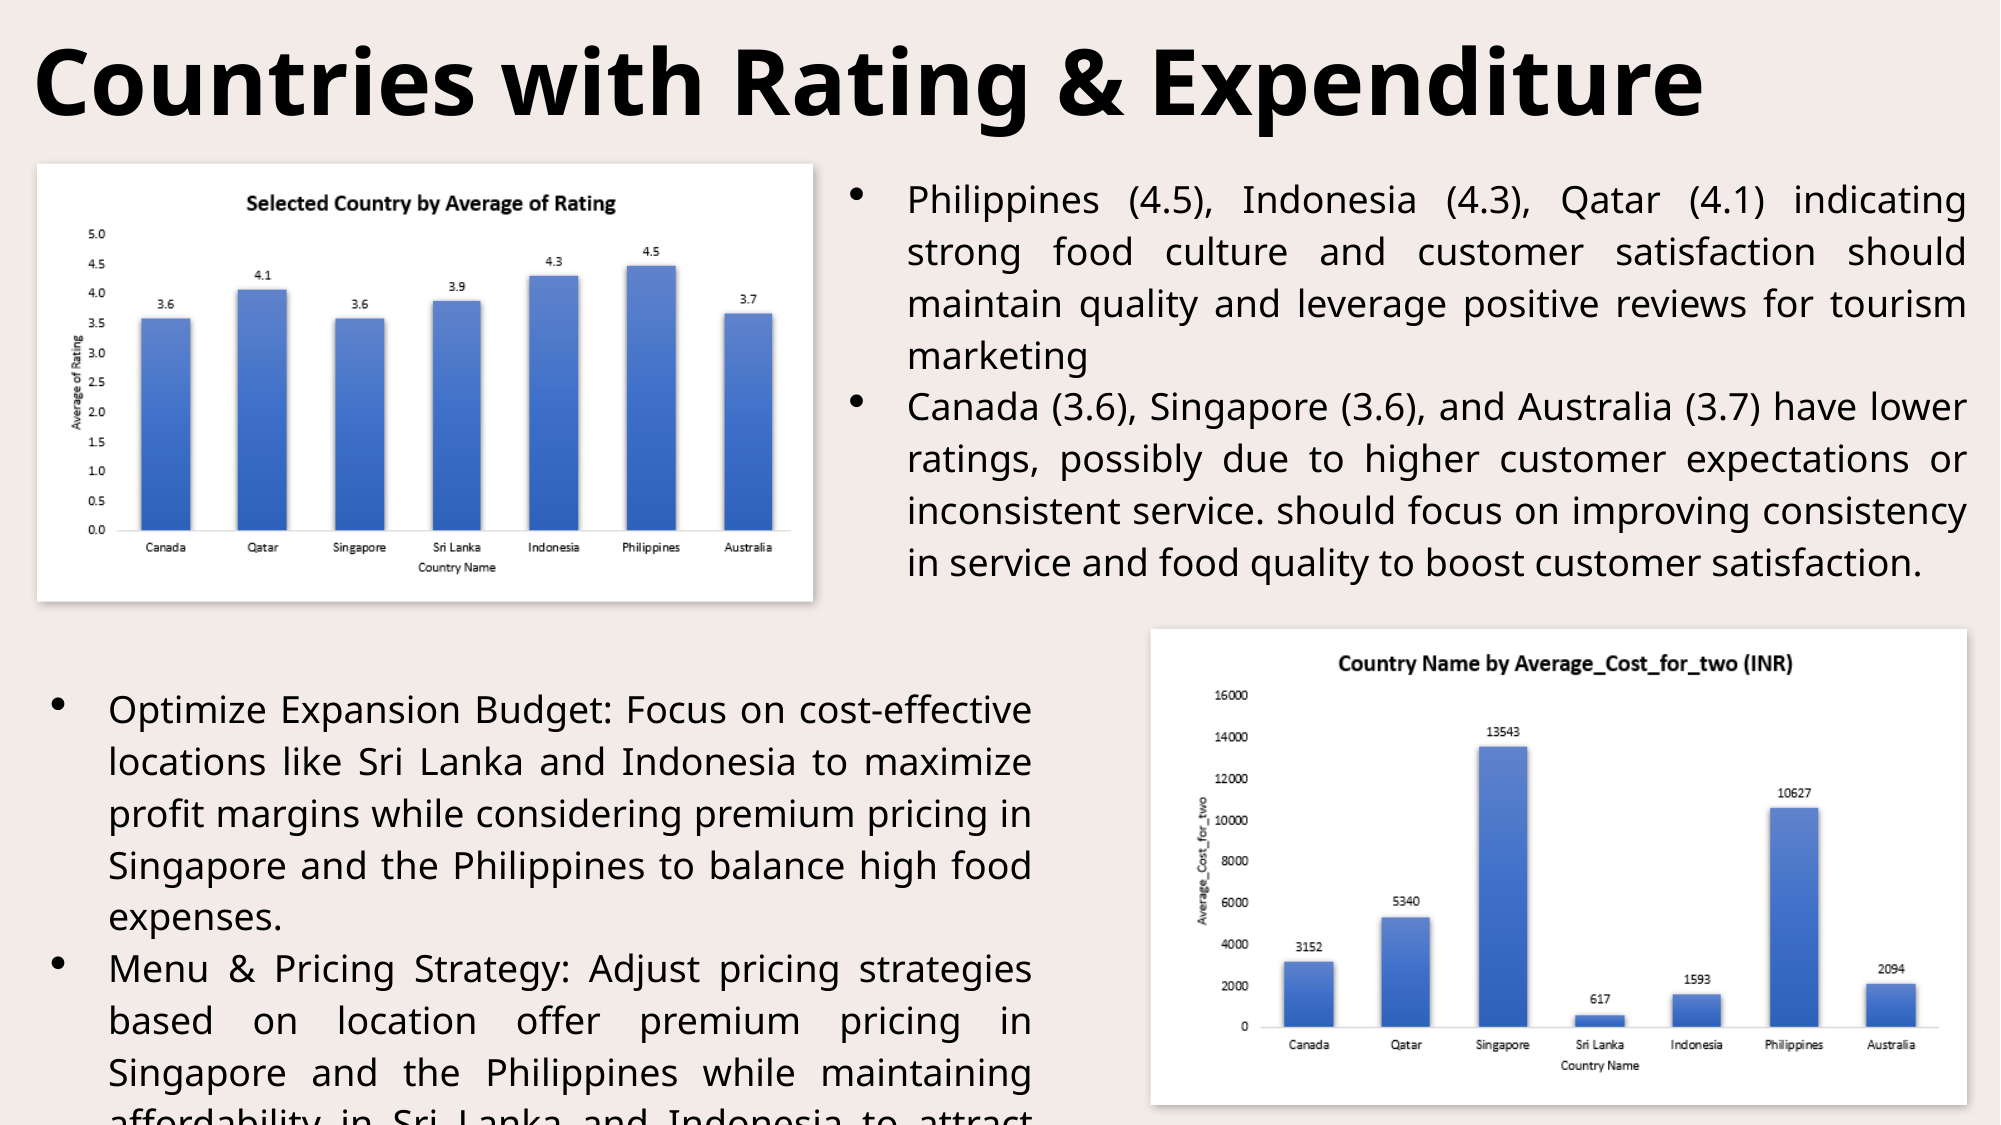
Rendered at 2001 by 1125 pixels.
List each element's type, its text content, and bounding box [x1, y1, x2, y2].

picture [1178, 647, 1950, 1087]
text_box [36, 163, 814, 602]
text_box Philippines (4.5), Indonesia (4.3), Qatar (4.1) indicating strong food culture and customer satisfaction should maintain quality and leverage positive reviews for tourism marketing Canada (3.6), Singapore (3.6), and Australia (3.7) have lower ratings, possibly due to higher customer expectations or inconsistent service. should focus on improving consistency in service and food quality to boost customer satisfaction. [835, 162, 1983, 591]
text_box [1150, 628, 1968, 1106]
title Countries with Rating & Expenditure [17, 16, 1950, 183]
text_box Optimize Expansion Budget: Focus on cost-effective locations like Sri Lanka and Indonesia to maximize profit margins while considering premium pricing in Singapore and the Philippines to balance high food expenses. Menu & Pricing Strategy: Adjust pricing strategies based on location offer premium pricing in Singapore and the Philippines while maintaining affordability in Sri Lanka and Indonesia to attract local customers. [37, 672, 1049, 1125]
